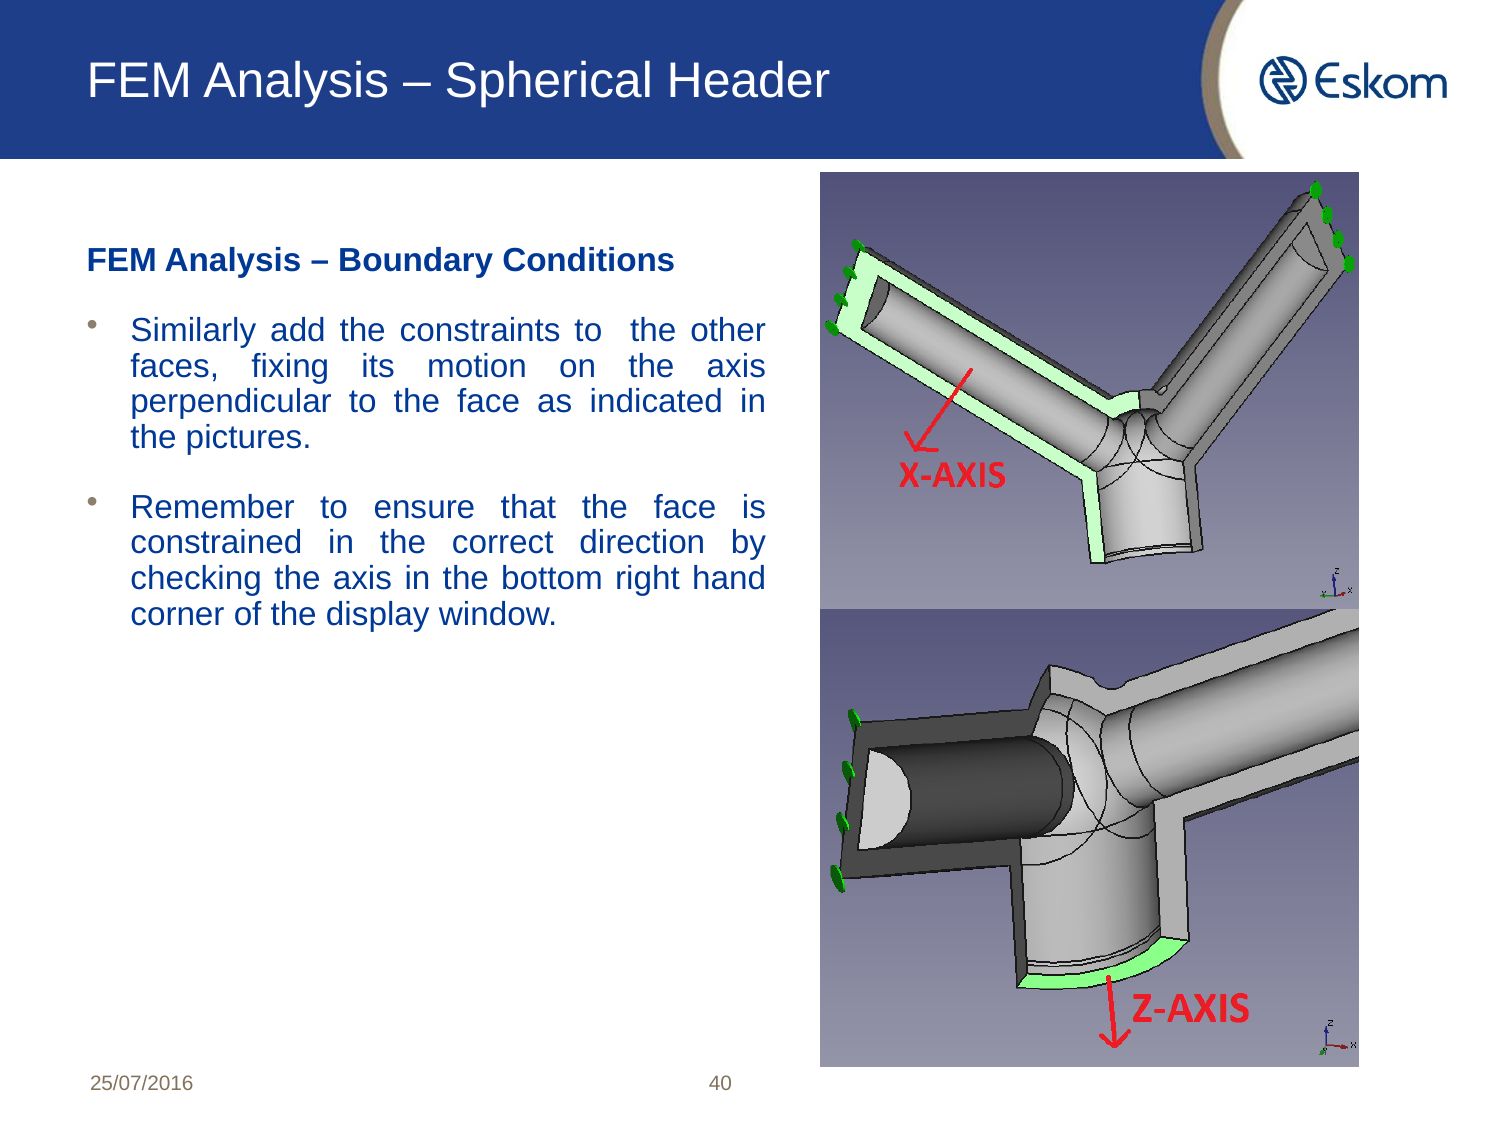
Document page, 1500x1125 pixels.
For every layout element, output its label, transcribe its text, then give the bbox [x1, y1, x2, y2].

slide_number 40 [643, 1058, 798, 1103]
picture [0, 0, 1246, 159]
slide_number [75, 1064, 361, 1103]
list FEM Analysis – Boundary Conditions Similarly add the constraints to the other faces, fixing its motion on the axis perpendicular to the face as indicated in the pictures. Remember to ensure that the face is constrained in the correct direction by checking the axis in the bottom right hand corner of the display window. [71, 235, 783, 1064]
title FEM Analysis – Spherical Header [71, 27, 1142, 137]
picture [1257, 55, 1450, 105]
picture [819, 172, 1359, 1067]
